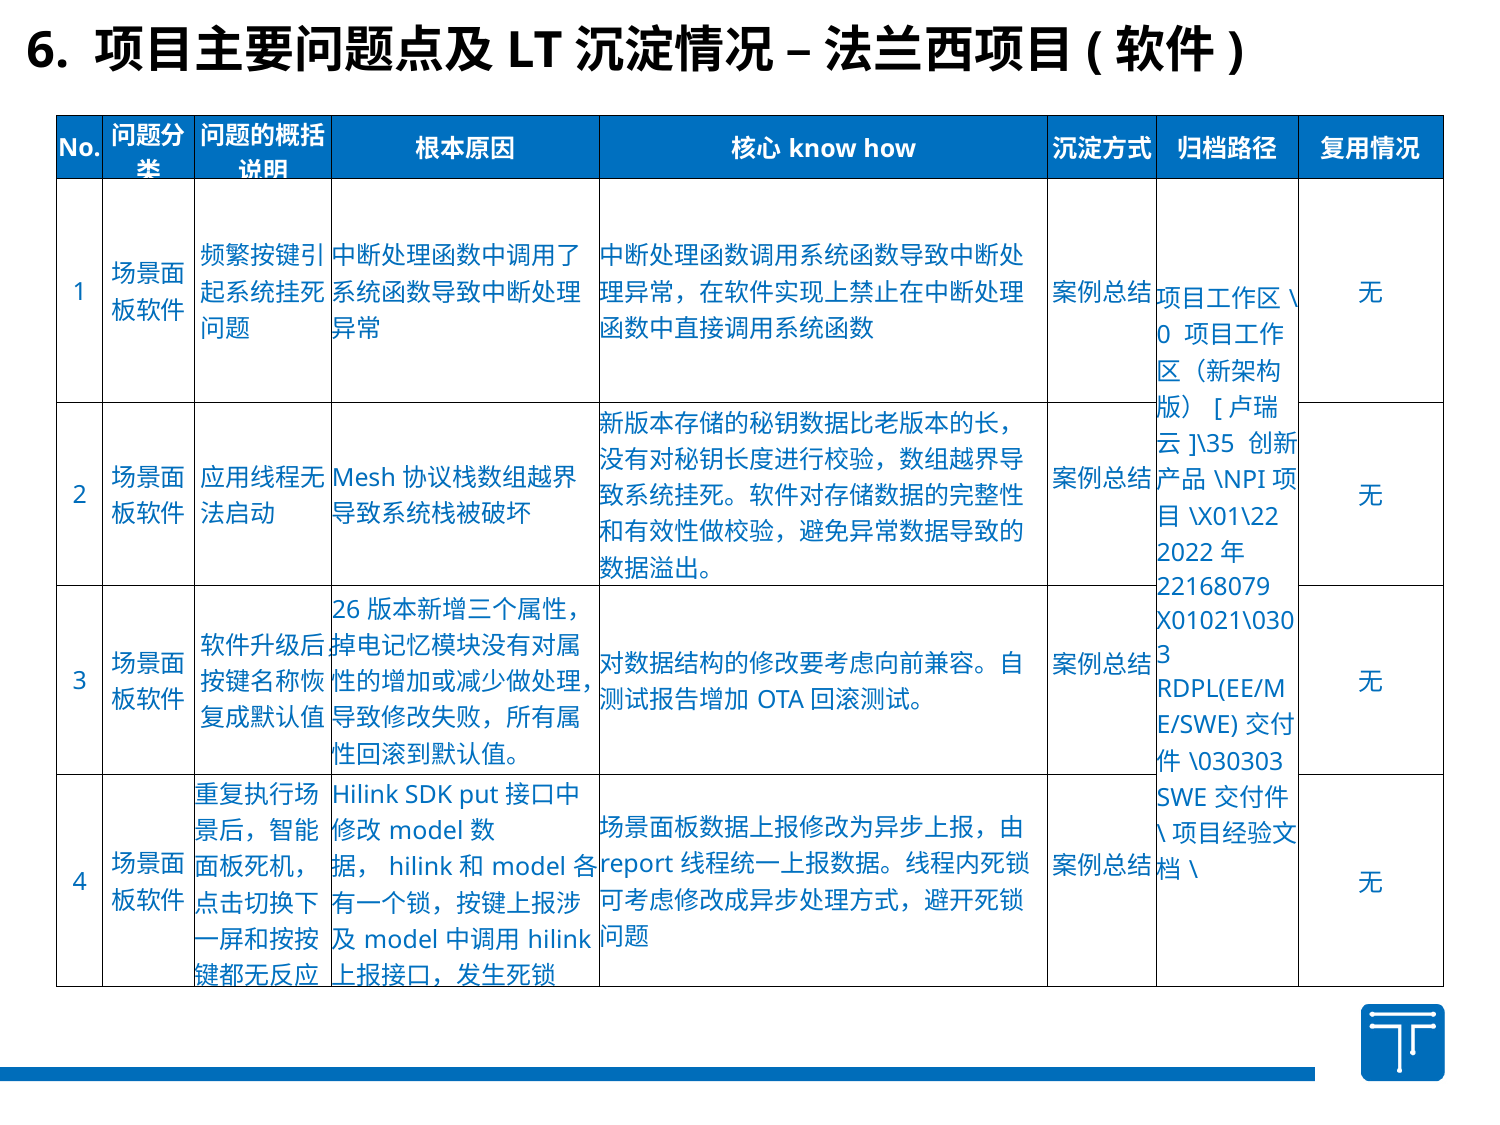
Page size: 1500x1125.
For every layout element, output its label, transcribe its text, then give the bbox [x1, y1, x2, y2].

table_header 根本原因 [332, 116, 599, 178]
table_cell Mesh协议栈数组越界导致系统栈被破坏 [332, 403, 599, 585]
table_header 归档路径 [1157, 116, 1298, 178]
table_cell 项目工作区\0 项目工作区（新架构版）[卢瑞云]\35 创新产品\NPI项目\X01\22 2022年 22168079 X01021\0303 RDPL(EE/ME/SWE)交付件\030303 SWE交付件\项目经验文档\ [1157, 179, 1298, 986]
table_cell 软件升级后，按键名称恢复成默认值 [195, 586, 331, 774]
table_cell 应用线程无法启动 [195, 403, 331, 585]
table_cell 4 [57, 775, 102, 986]
table_cell 案例总结 [1048, 403, 1156, 585]
table_cell 新版本存储的秘钥数据比老版本的长，没有对秘钥长度进行校验，数组越界导致系统挂死。软件对存储数据的完整性和有效性做校验，避免异常数据导致的数据溢出。 [600, 403, 1047, 585]
table_cell 中断处理函数中调用了系统函数导致中断处理异常 [332, 179, 599, 402]
table_cell 无 [1299, 586, 1443, 774]
table_header 复用情况 [1299, 116, 1443, 178]
table_cell 案例总结 [1048, 775, 1156, 986]
table_cell 场景面板软件 [103, 403, 194, 585]
table_cell 重复执行场景后，智能面板死机，点击切换下一屏和按按键都无反应 [195, 775, 331, 986]
table_cell 中断处理函数调用系统函数导致中断处理异常，在软件实现上禁止在中断处理函数中直接调用系统函数 [600, 179, 1047, 402]
table_cell 场景面板软件 [103, 775, 194, 986]
table_cell 无 [1299, 179, 1443, 402]
table_cell 3 [57, 586, 102, 774]
table_cell 案例总结 [1048, 179, 1156, 402]
table_cell 场景面板软件 [103, 586, 194, 774]
table_header 核心know how [600, 116, 1047, 178]
table_cell 案例总结 [1048, 586, 1156, 774]
table_header 沉淀方式 [1048, 116, 1156, 178]
table_cell 场景面板软件 [103, 179, 194, 402]
table_cell 对数据结构的修改要考虑向前兼容。自测试报告增加OTA回滚测试。 [600, 586, 1047, 774]
table_cell 1 [57, 179, 102, 402]
table_cell 2 [57, 403, 102, 585]
table_header No. [57, 116, 102, 178]
table_cell Hilink SDK put接口中修改model数据，hilink和model各有一个锁，按键上报涉及model中调用hilink 上报接口，发生死锁 [332, 775, 599, 986]
table_cell 无 [1299, 775, 1443, 986]
table_cell 场景面板数据上报修改为异步上报，由report线程统一上报数据。线程内死锁可考虑修改成异步处理方式，避开死锁问题 [600, 775, 1047, 986]
table_header 问题分类 [103, 116, 194, 178]
text_box 6. 项目主要问题点及LT沉淀情况 – 法兰西项目(软件) [11, 10, 1323, 86]
table_cell 频繁按键引起系统挂死问题 [195, 179, 331, 402]
table_cell 26版本新增三个属性，掉电记忆模块没有对属性的增加或减少做处理，导致修改失败，所有属性回滚到默认值。 [332, 586, 599, 774]
table_header 问题的概括说明 [195, 116, 331, 178]
table_cell 无 [1299, 403, 1443, 585]
picture [0, 0, 1500, 1125]
